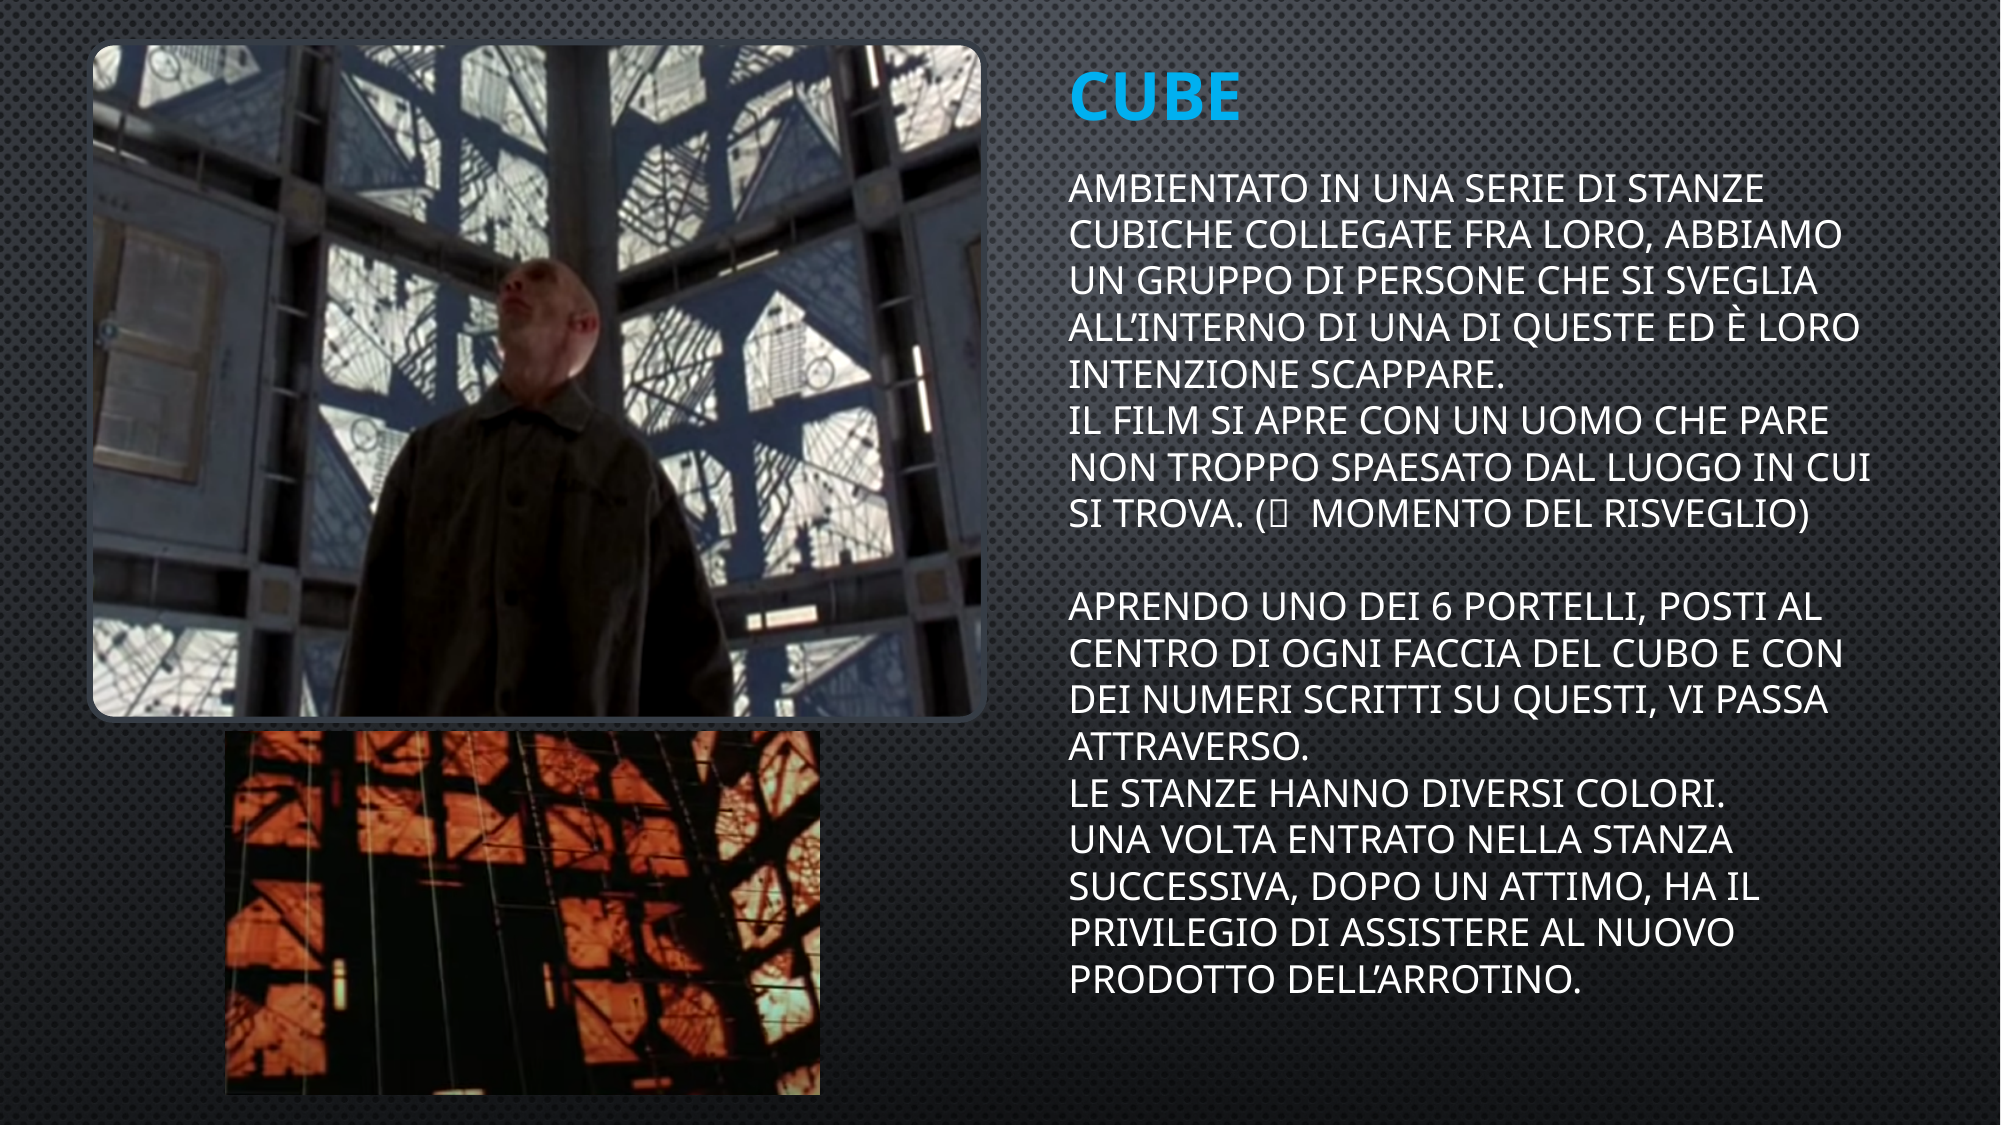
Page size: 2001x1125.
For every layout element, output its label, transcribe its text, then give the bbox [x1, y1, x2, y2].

title Cube [1053, 41, 1894, 146]
picture [89, 42, 985, 720]
list Ambientato in una serie di stanze cubiche collegate fra loro, abbiamo un gruppo di persone che si sveglia all’interno di una di queste ed è loro intenzione scappare. Il film si apre con un uomo che pare non troppo spaesato dal luogo in cui si trova. ( Momento del risveglio) Aprendo uno dei 6 portelli, posti al centro di ogni faccia del cubo e con dei numeri scritti su questi, vi passa attraverso. Le stanze hanno diversi colori. Una volta entrato nella stanza successiva, dopo un attimo, ha il privilegio di assistere al nuovo prodotto dell’arrotino. [1053, 155, 1894, 1031]
picture [225, 731, 820, 1095]
